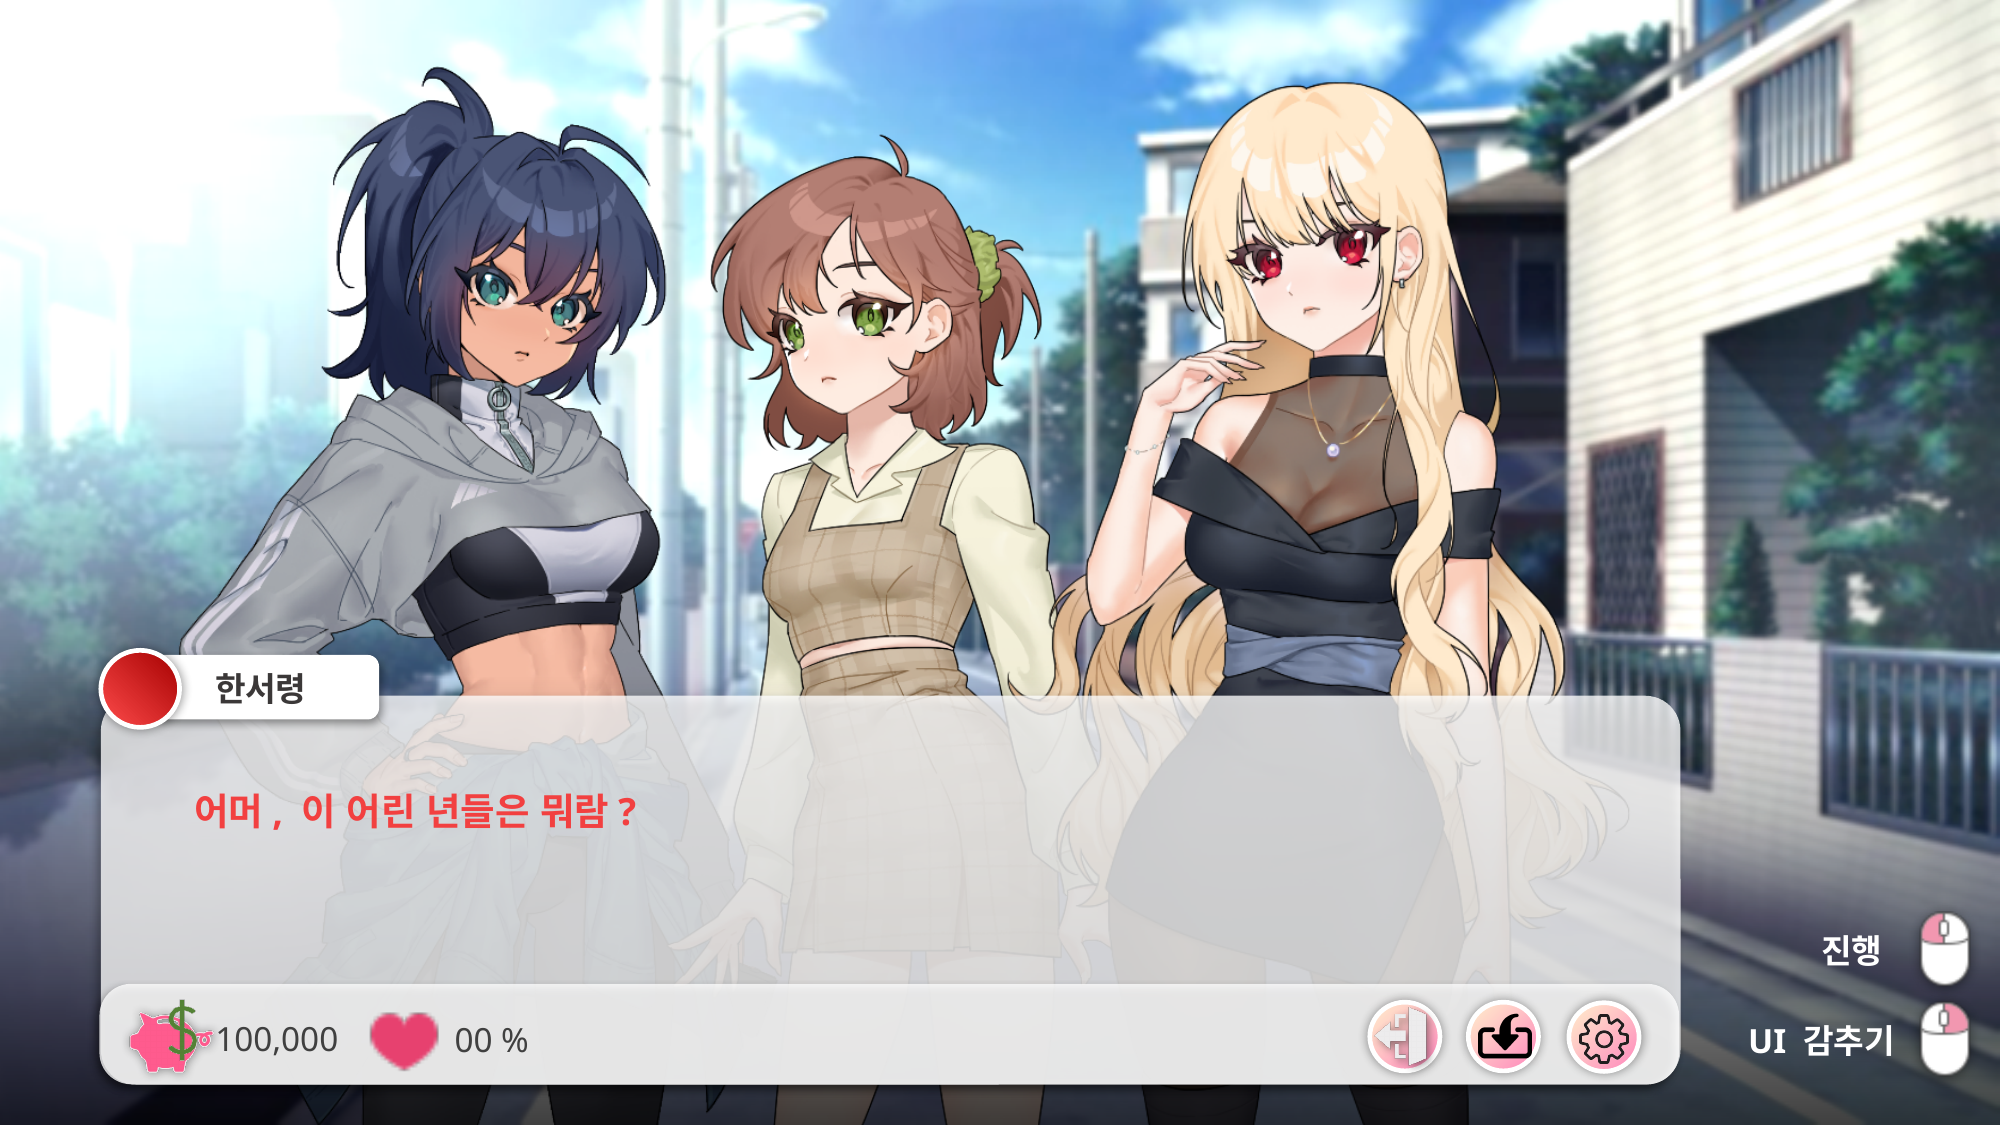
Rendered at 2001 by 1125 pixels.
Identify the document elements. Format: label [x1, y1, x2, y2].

text_box [123, 996, 351, 1087]
text_box [1369, 1002, 1639, 1072]
text_box [100, 650, 428, 728]
picture [0, 0, 2000, 1125]
